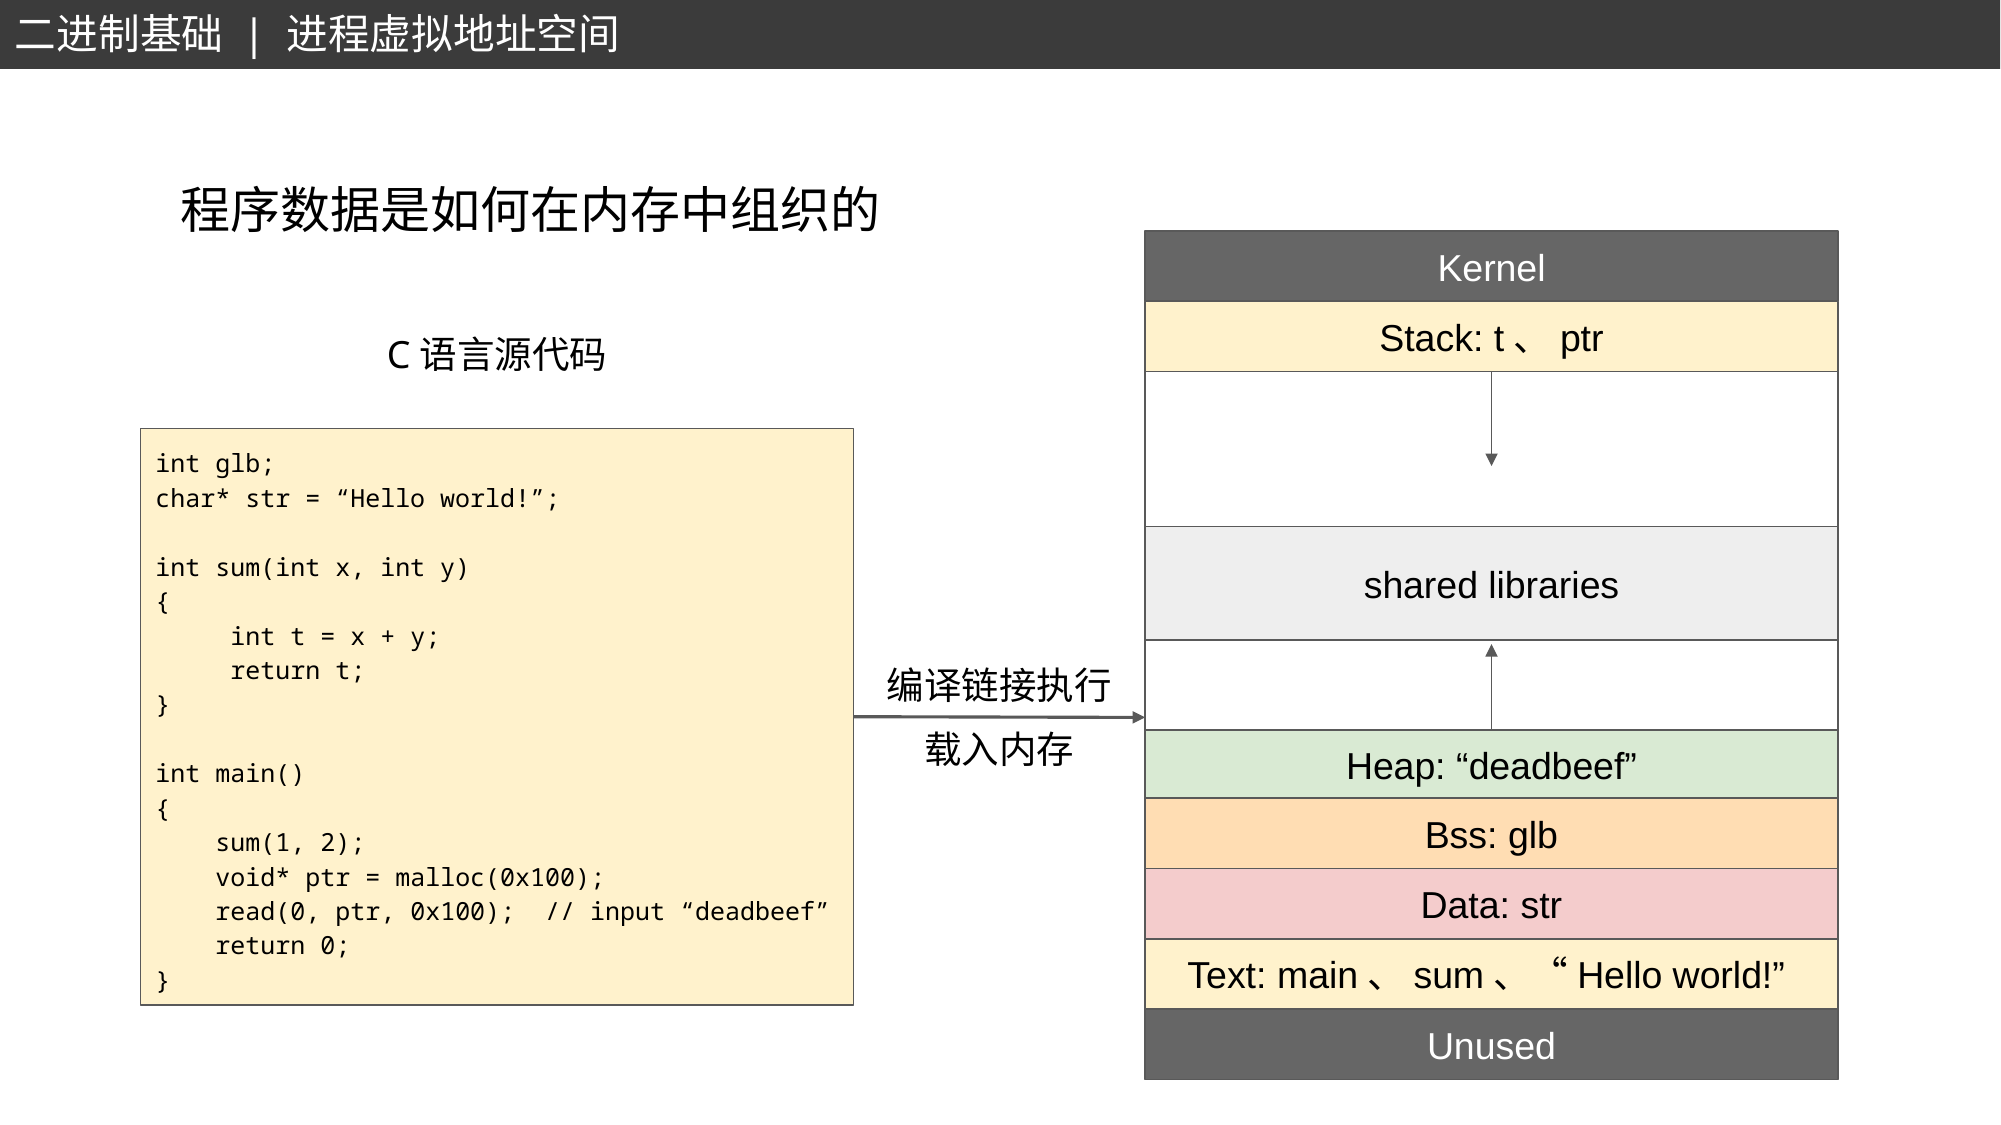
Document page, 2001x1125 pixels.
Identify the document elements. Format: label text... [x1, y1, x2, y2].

text_box 程序数据是如何在内存中组织的 [165, 171, 896, 246]
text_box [1144, 230, 1839, 1080]
text_box %edx = value [909, 718, 1090, 723]
text_box 载入内存 [909, 726, 1090, 779]
text_box 编译链接执行 [871, 654, 1127, 715]
text_box int glb; char* str = “Hello world!”; int sum(int x, int y) { int t = x + y; return t; } int main() { sum(1, 2); void* ptr = malloc(0x100); read(0, ptr, 0x100); // input “deadbeef” return 0; } [140, 428, 854, 1006]
text_box C语言源代码 [372, 324, 622, 384]
text_box 二进制基础 | 进程虚拟地址空间 [0, 0, 925, 65]
